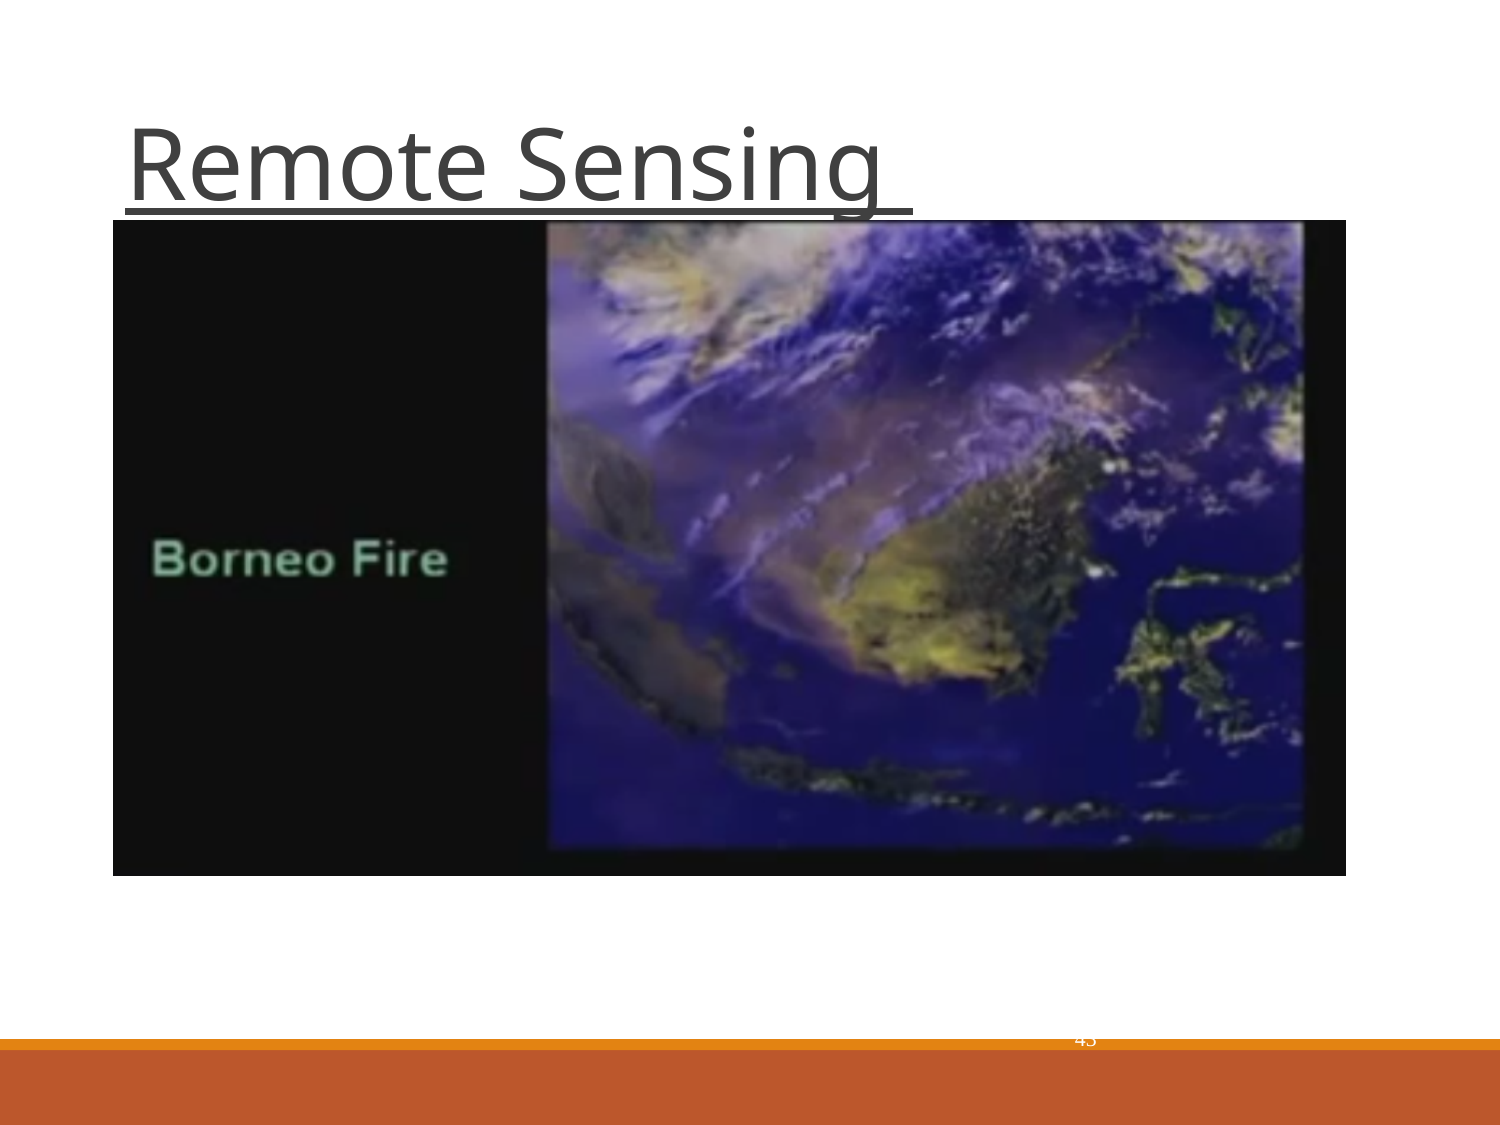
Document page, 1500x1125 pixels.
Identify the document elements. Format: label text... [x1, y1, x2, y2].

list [86, 220, 1374, 877]
slide_number 43 [1074, 1025, 1388, 1100]
title Remote Sensing [125, 99, 1376, 220]
